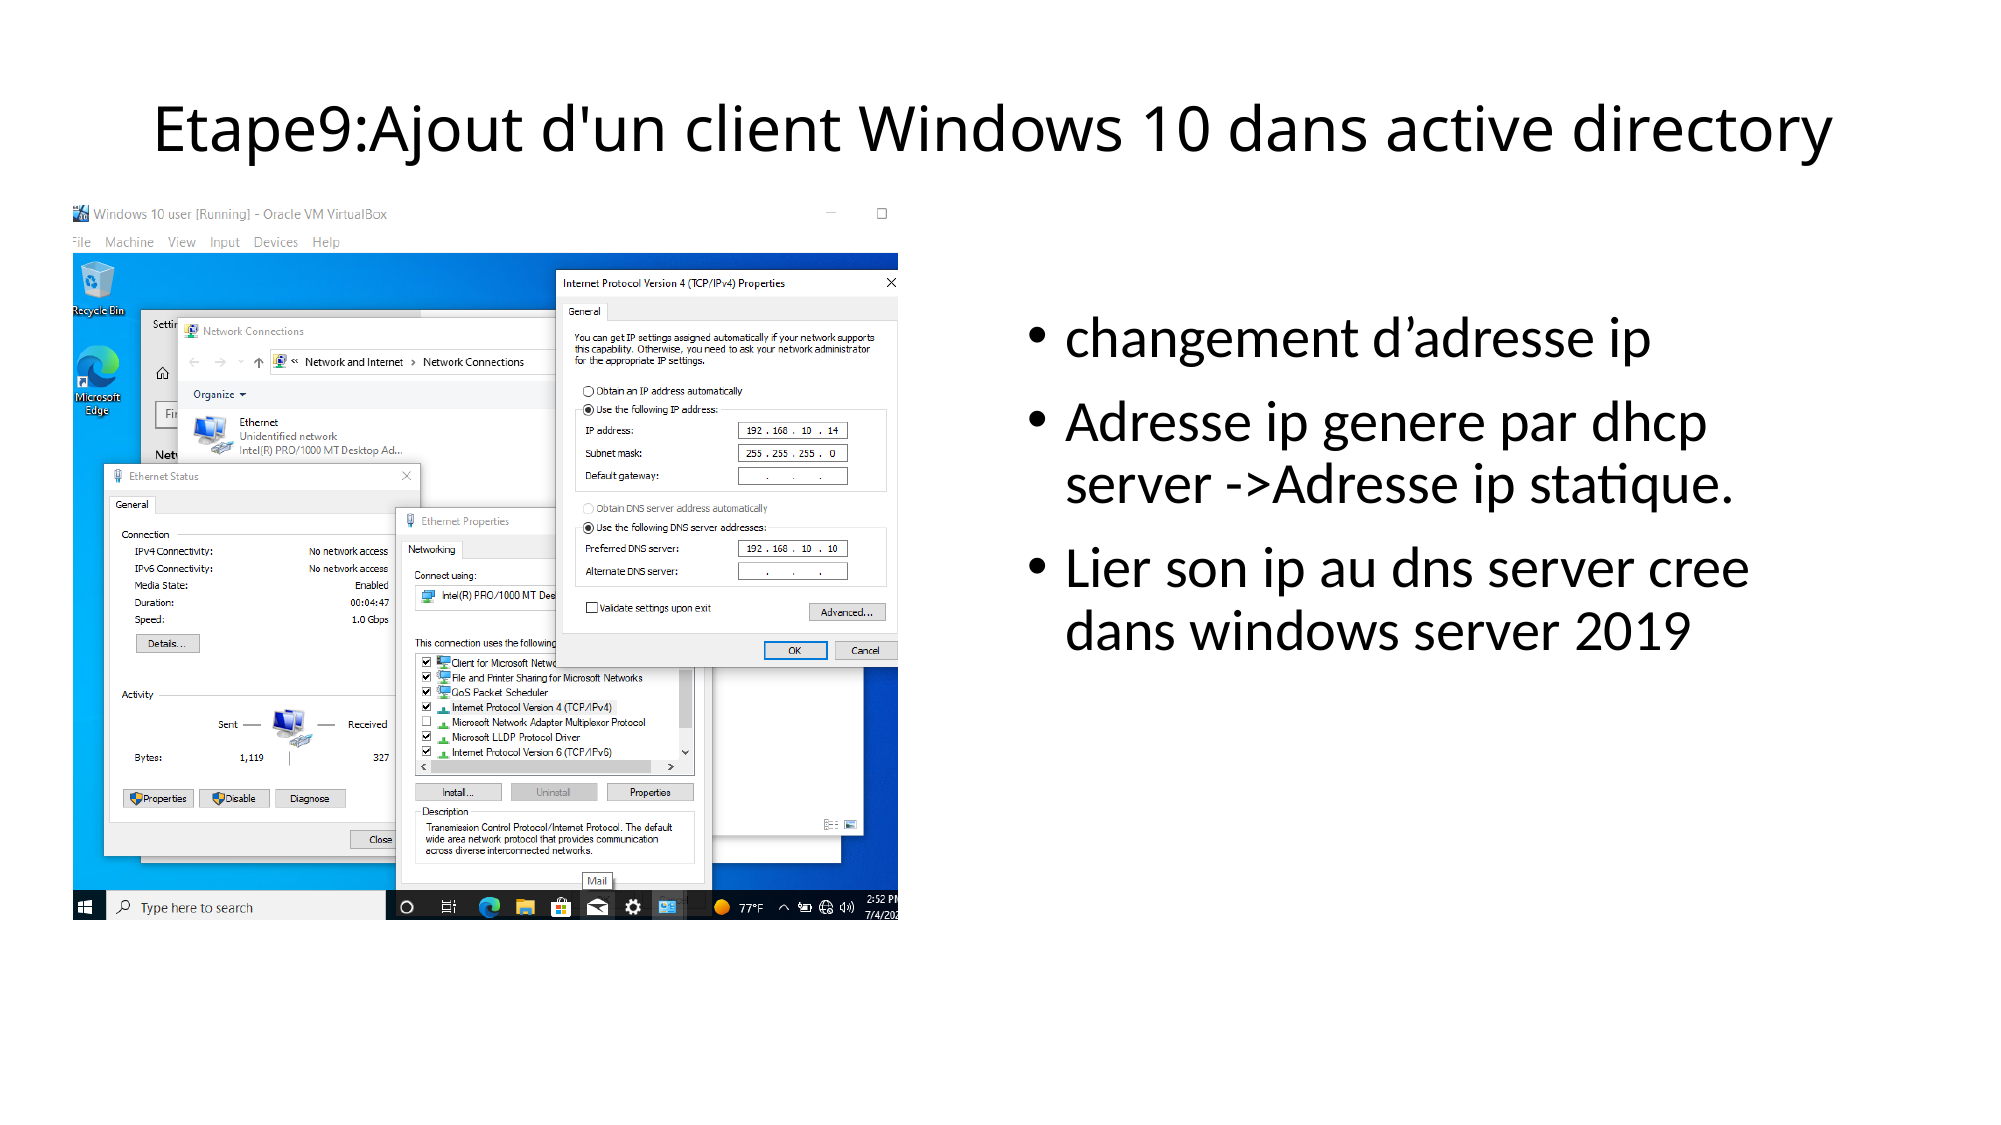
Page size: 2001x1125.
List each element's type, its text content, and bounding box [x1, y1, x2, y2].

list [73, 205, 898, 920]
list changement d’adresse ip Adresse ip genere par dhcp server ->Adresse ip statique. Lier son ip au dns server cree dans windows server 2019 [1012, 299, 1863, 1014]
title Etape9:Ajout d'un client Windows 10 dans active directory [137, 59, 1863, 278]
